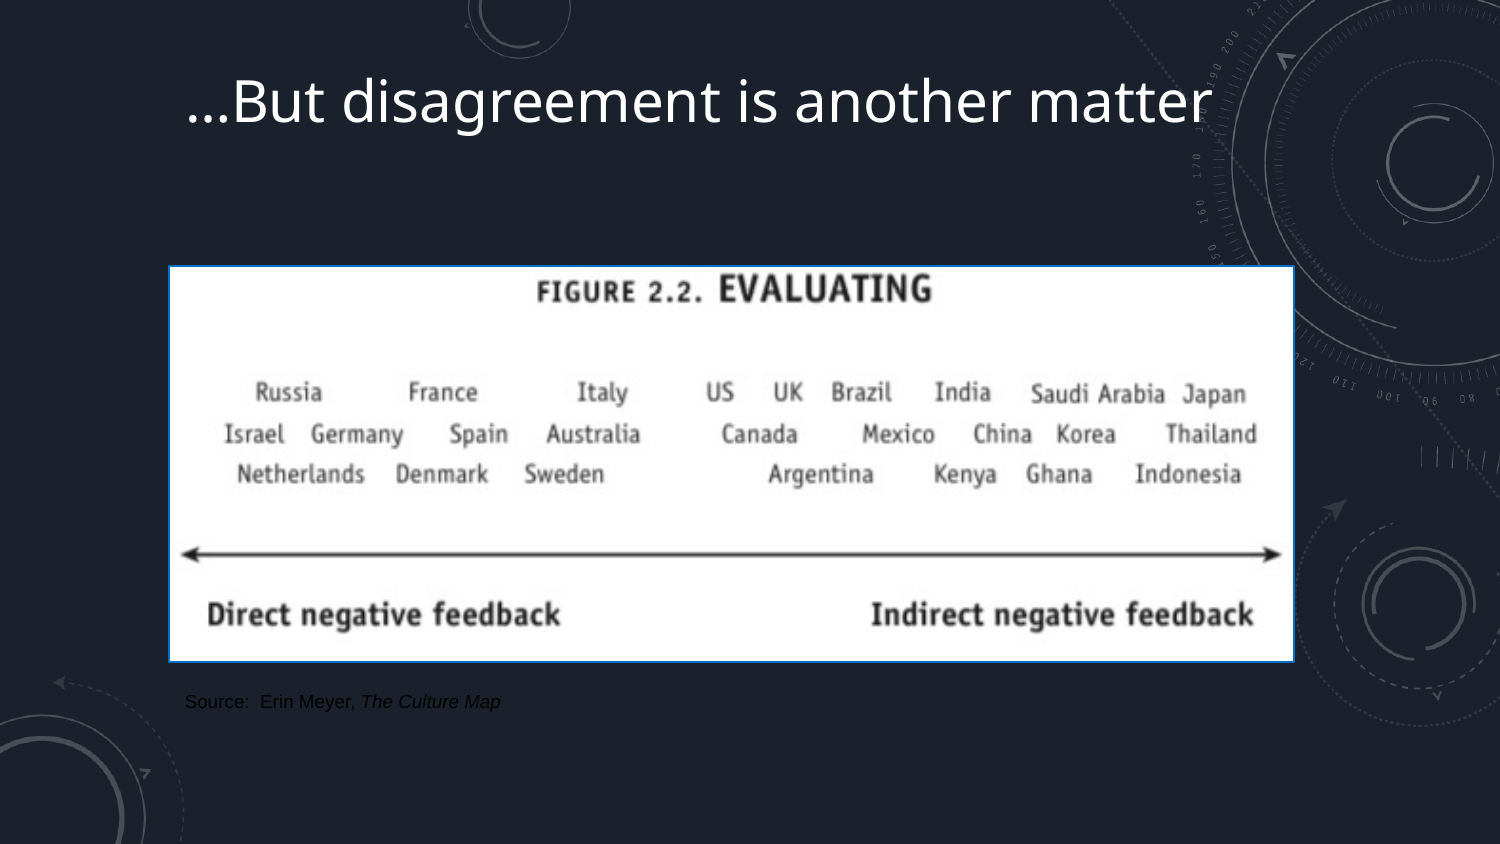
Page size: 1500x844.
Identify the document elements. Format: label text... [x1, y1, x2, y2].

picture [0, 0, 1500, 844]
title …But disagreement is another matter [169, 48, 1464, 212]
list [169, 267, 1293, 661]
text_box Source: Erin Meyer, The Culture Map [169, 682, 591, 720]
